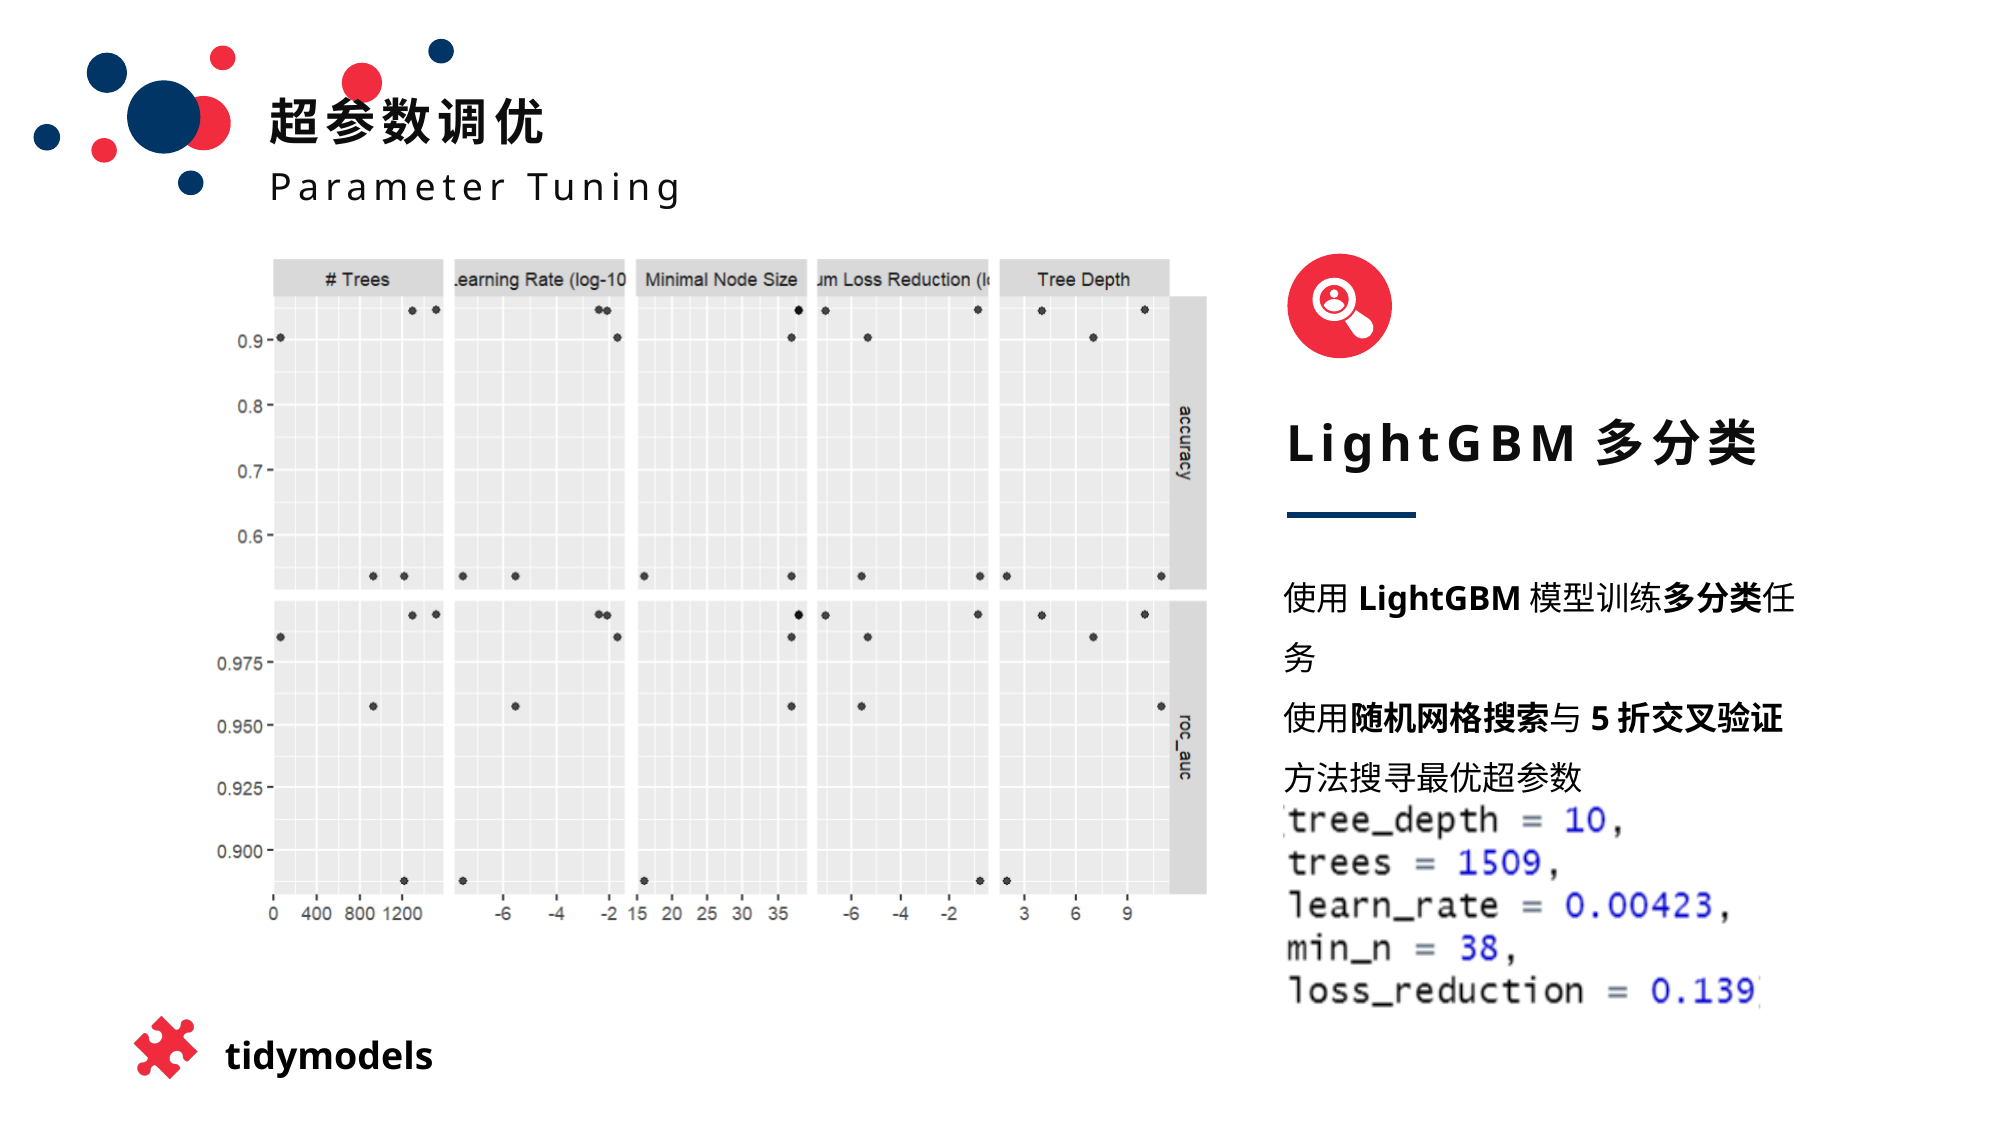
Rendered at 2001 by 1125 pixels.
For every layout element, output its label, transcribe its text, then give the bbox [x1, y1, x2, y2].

text_box [90, 136, 118, 164]
text_box [85, 51, 129, 94]
text_box [126, 79, 202, 155]
text_box tidymodels [210, 1001, 690, 1084]
text_box [208, 44, 237, 72]
text_box [176, 169, 205, 197]
text_box [32, 122, 62, 152]
text_box [427, 37, 455, 65]
text_box Parameter Tuning [254, 155, 696, 215]
text_box 使用LightGBM模型训练多分类任务 使用随机网格搜索与5折交叉验证方法搜寻最优超参数 [1268, 550, 1822, 805]
text_box [188, 94, 232, 152]
picture [192, 253, 1258, 949]
text_box [340, 61, 384, 82]
text_box LightGBM多分类 [1271, 404, 1773, 479]
picture [1283, 794, 1761, 1012]
text_box 超参数调优 [254, 82, 560, 155]
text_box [1287, 253, 1392, 359]
picture [127, 1011, 204, 1087]
